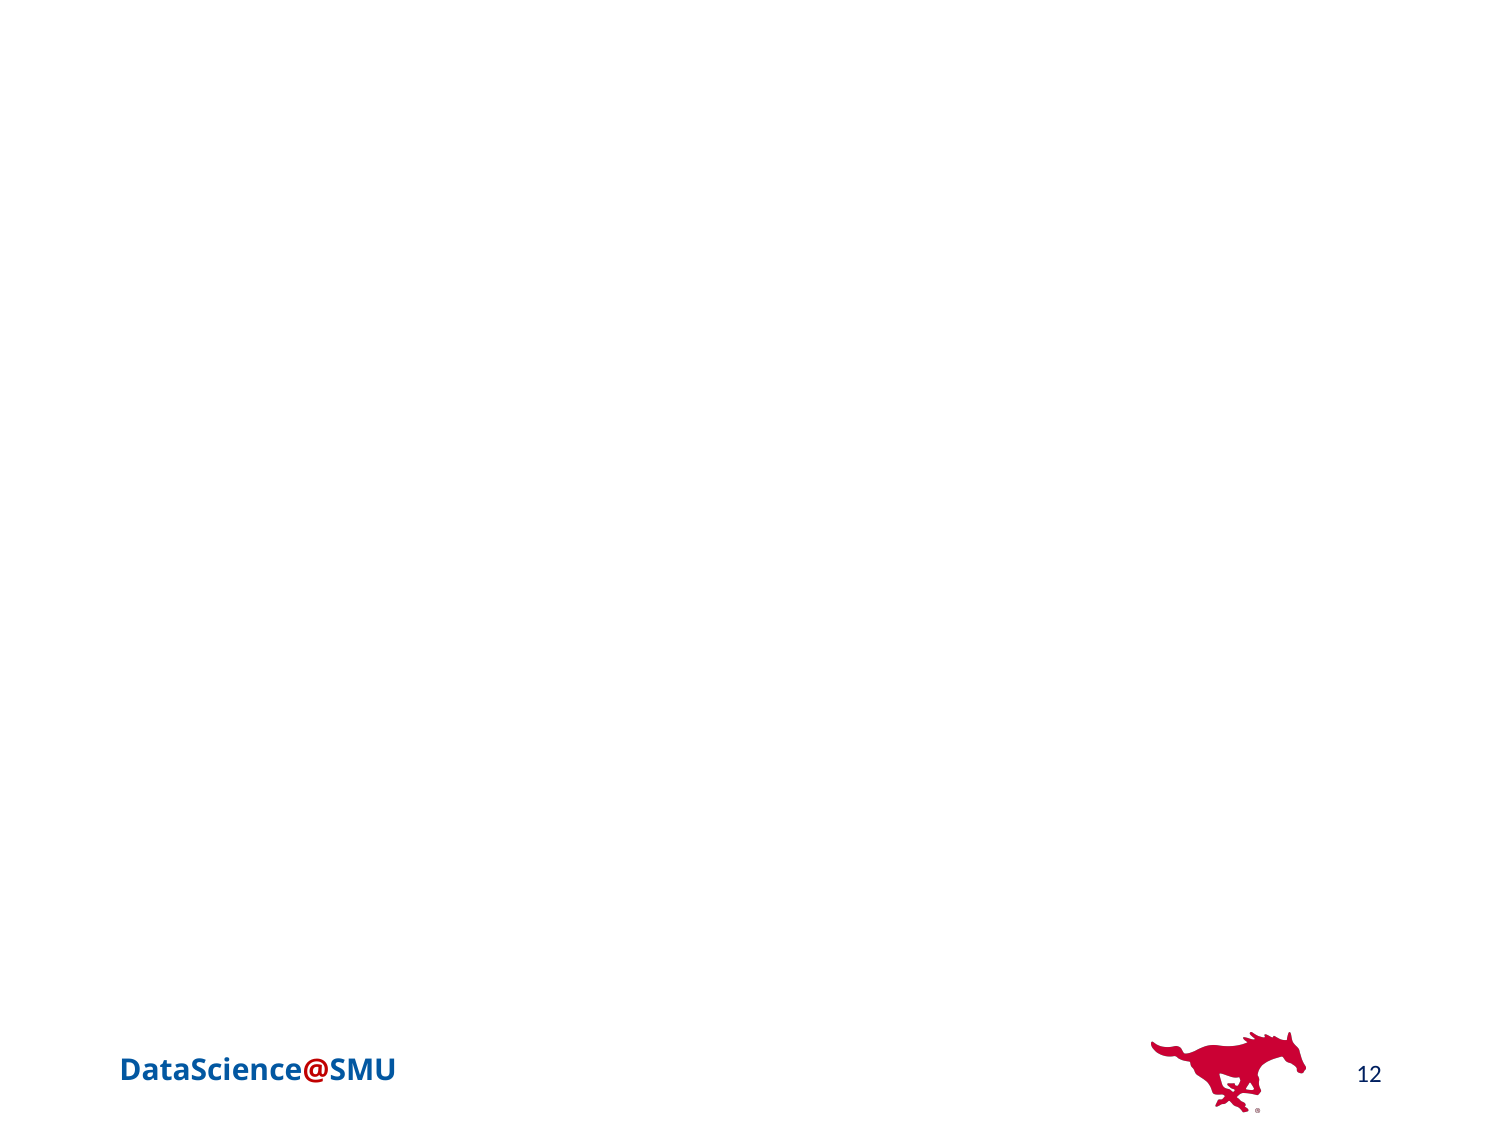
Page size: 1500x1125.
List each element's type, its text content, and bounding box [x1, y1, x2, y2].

picture [1151, 1032, 1306, 1042]
slide_number 12 [1059, 1042, 1397, 1103]
picture [1151, 1103, 1306, 1113]
